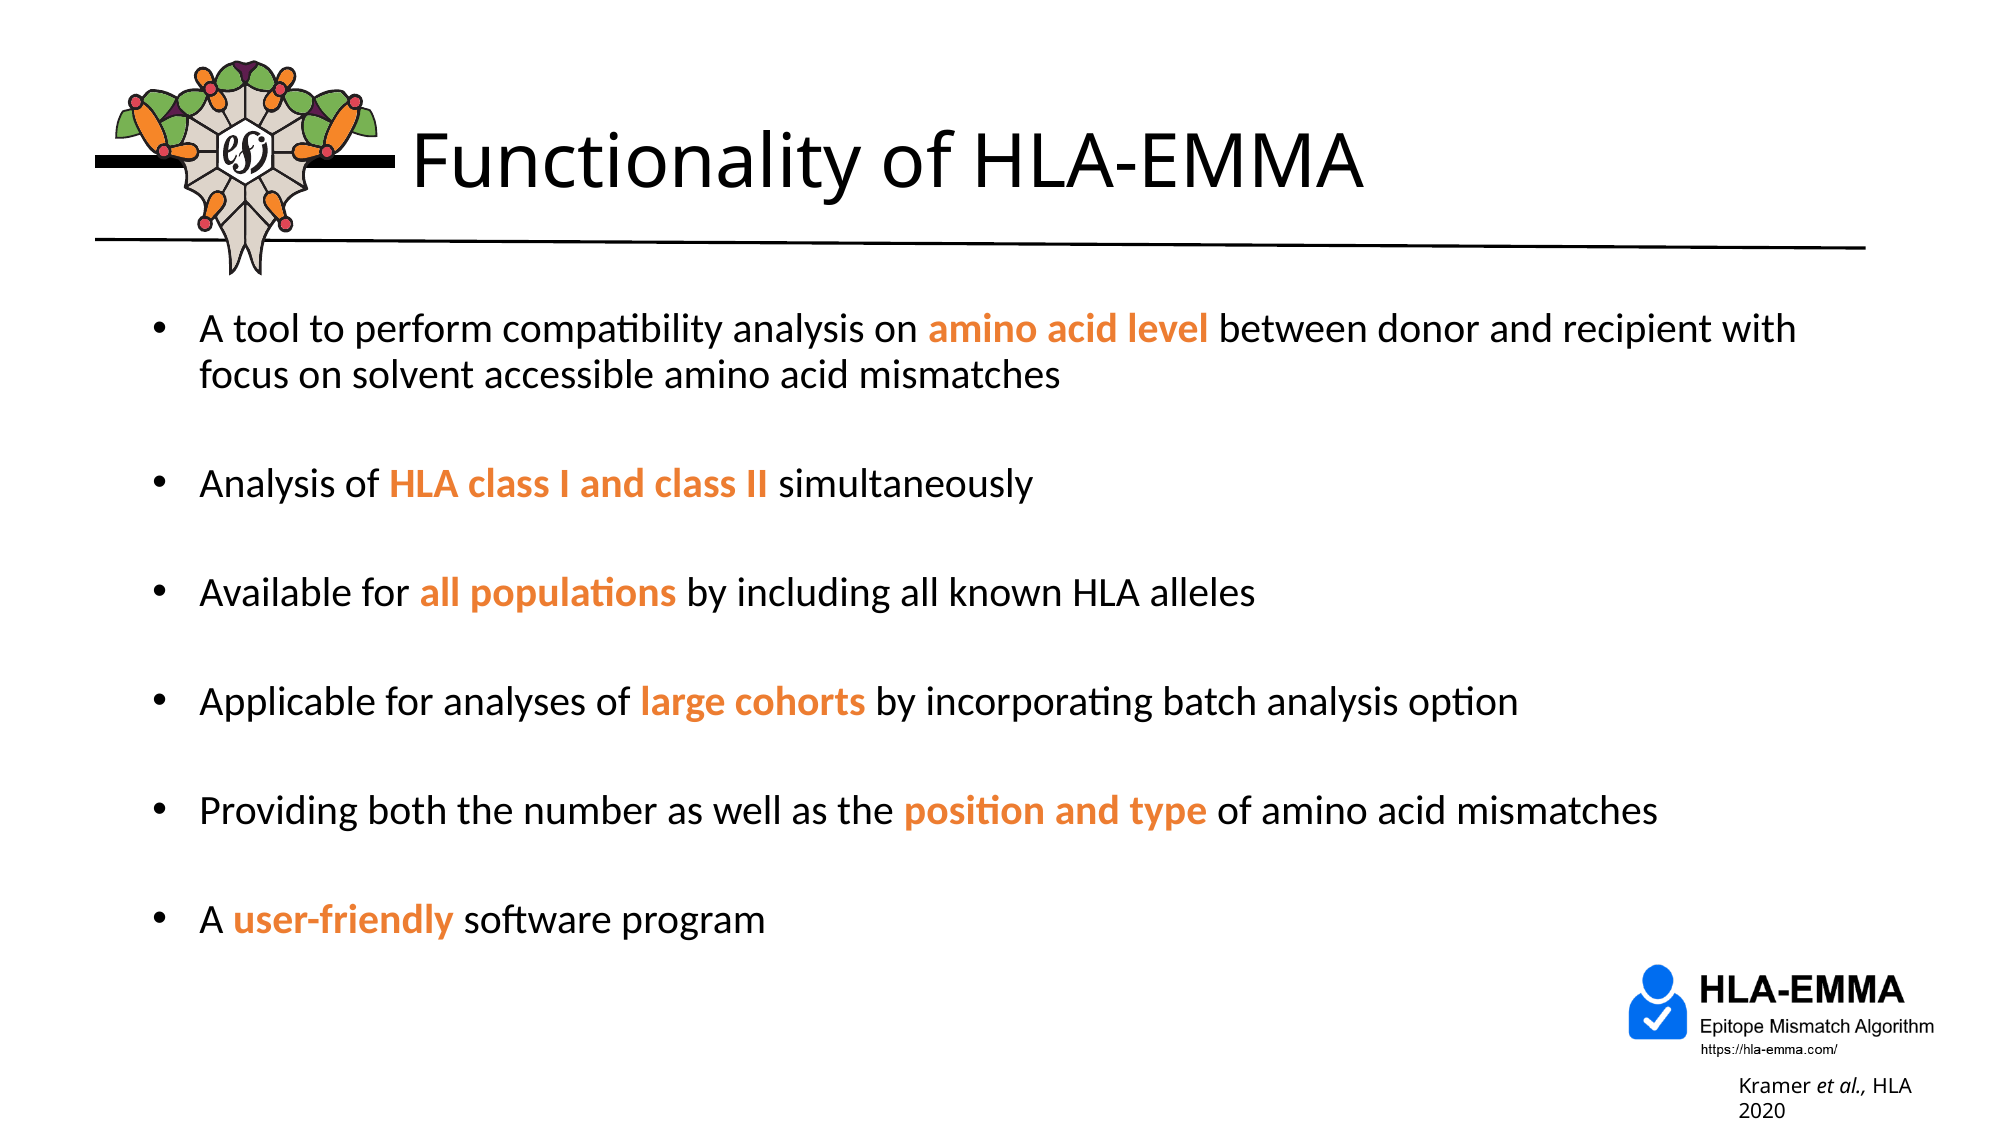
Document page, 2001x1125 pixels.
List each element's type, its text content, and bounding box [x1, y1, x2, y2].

list A tool to perform compatibility analysis on amino acid level between donor and recipient with focus on solvent accessible amino acid mismatches Analysis of HLA class I and class II simultaneously Available for all populations by including all known HLA alleles Applicable for analyses of large cohorts by incorporating batch analysis option Providing both the number as well as the position and type of amino acid mismatches A user-friendly software program [137, 299, 1863, 1014]
text_box Kramer et al., HLA 2020 [1723, 1065, 1955, 1125]
picture [1603, 946, 1942, 1066]
title Functionality of HLA-EMMA [395, 54, 1863, 272]
